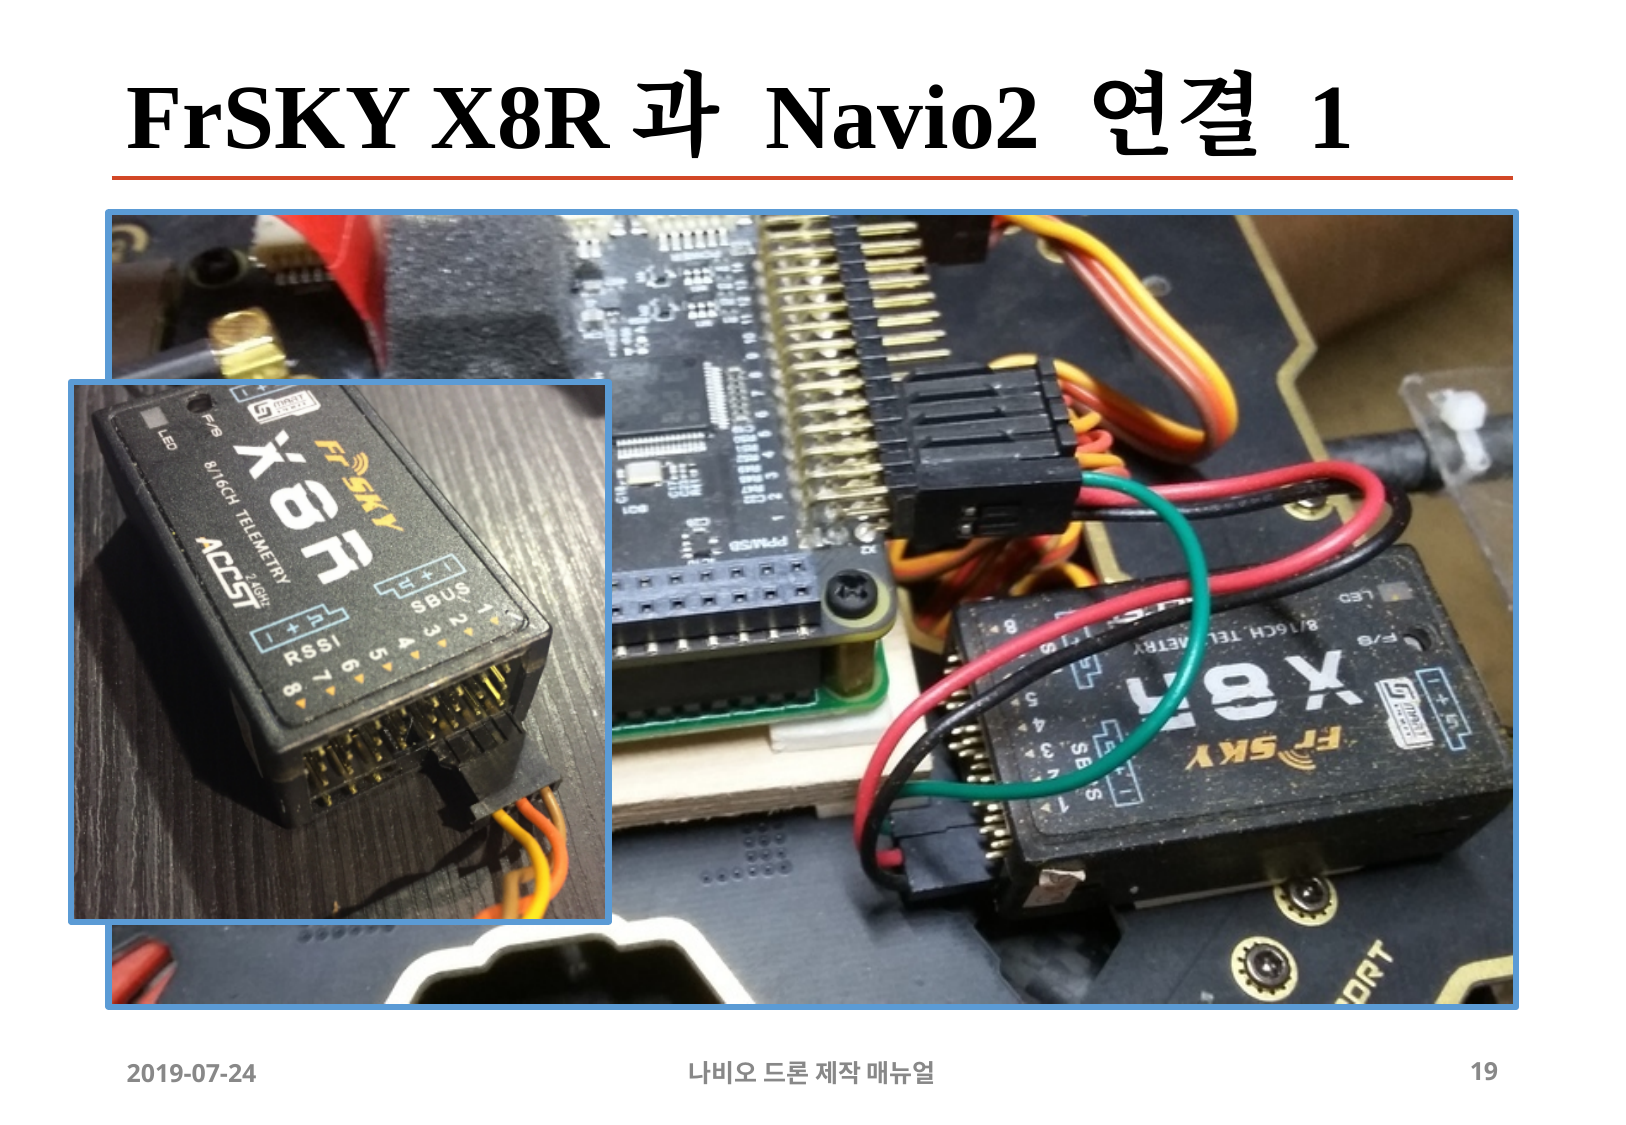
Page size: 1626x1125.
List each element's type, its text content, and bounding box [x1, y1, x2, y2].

footer 나비오 드론 제작 매뉴얼 [538, 1042, 1087, 1103]
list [111, 215, 1514, 1004]
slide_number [111, 1042, 303, 1103]
title FrSKY X8R과 Navio2 연결 1 [111, 59, 1514, 179]
picture [73, 384, 606, 919]
slide_number 19 [1433, 1042, 1514, 1103]
